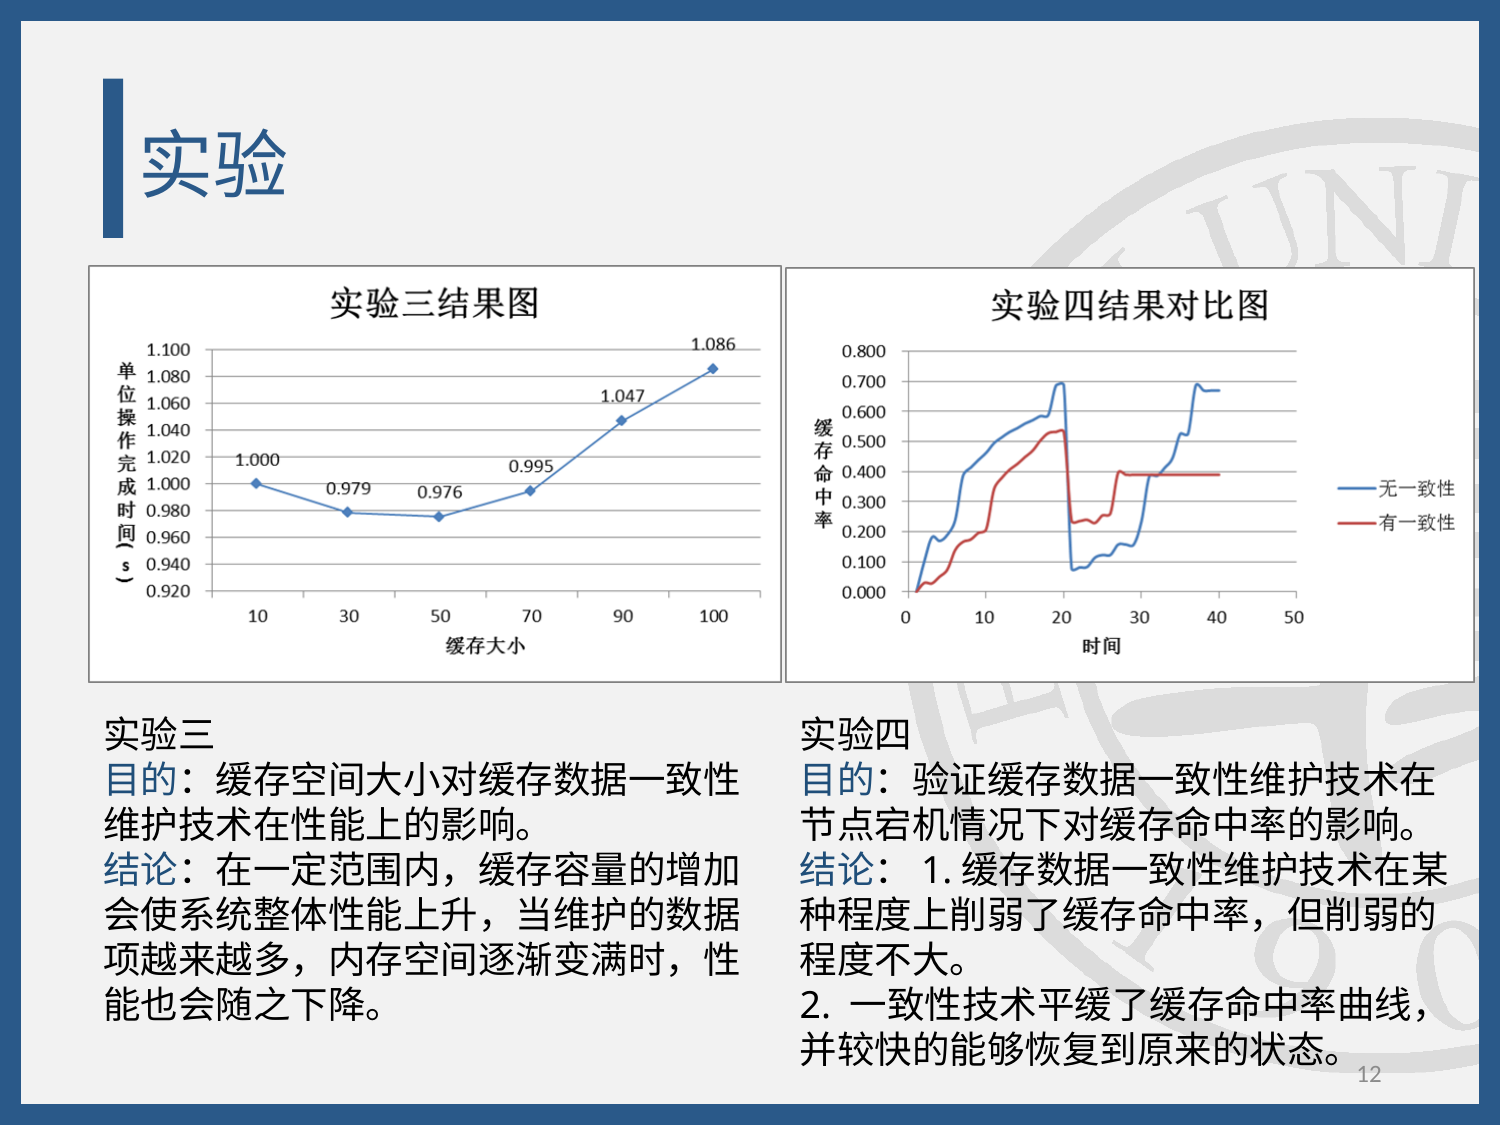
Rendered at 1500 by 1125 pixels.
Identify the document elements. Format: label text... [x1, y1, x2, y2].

slide_number 12 [1059, 1042, 1397, 1103]
picture [88, 265, 782, 683]
text_box 实验四 目的：验证缓存数据一致性维护技术在节点宕机情况下对缓存命中率的影响。 结论：1.缓存数据一致性维护技术在某种程度上削弱了缓存命中率，但削弱的程度不大。 2. 一致性技术平缓了缓存命中率曲线，并较快的能够恢复到原来的状态。 [784, 704, 1474, 1079]
picture [785, 267, 1475, 683]
text_box 实验三 目的：缓存空间大小对缓存数据一致性维护技术在性能上的影响。 结论：在一定范围内，缓存容量的增加会使系统整体性能上升，当维护的数据项越来越多，内存空间逐渐变满时，性能也会随之下降。 [88, 704, 762, 1079]
title 实验 [123, 59, 1397, 278]
